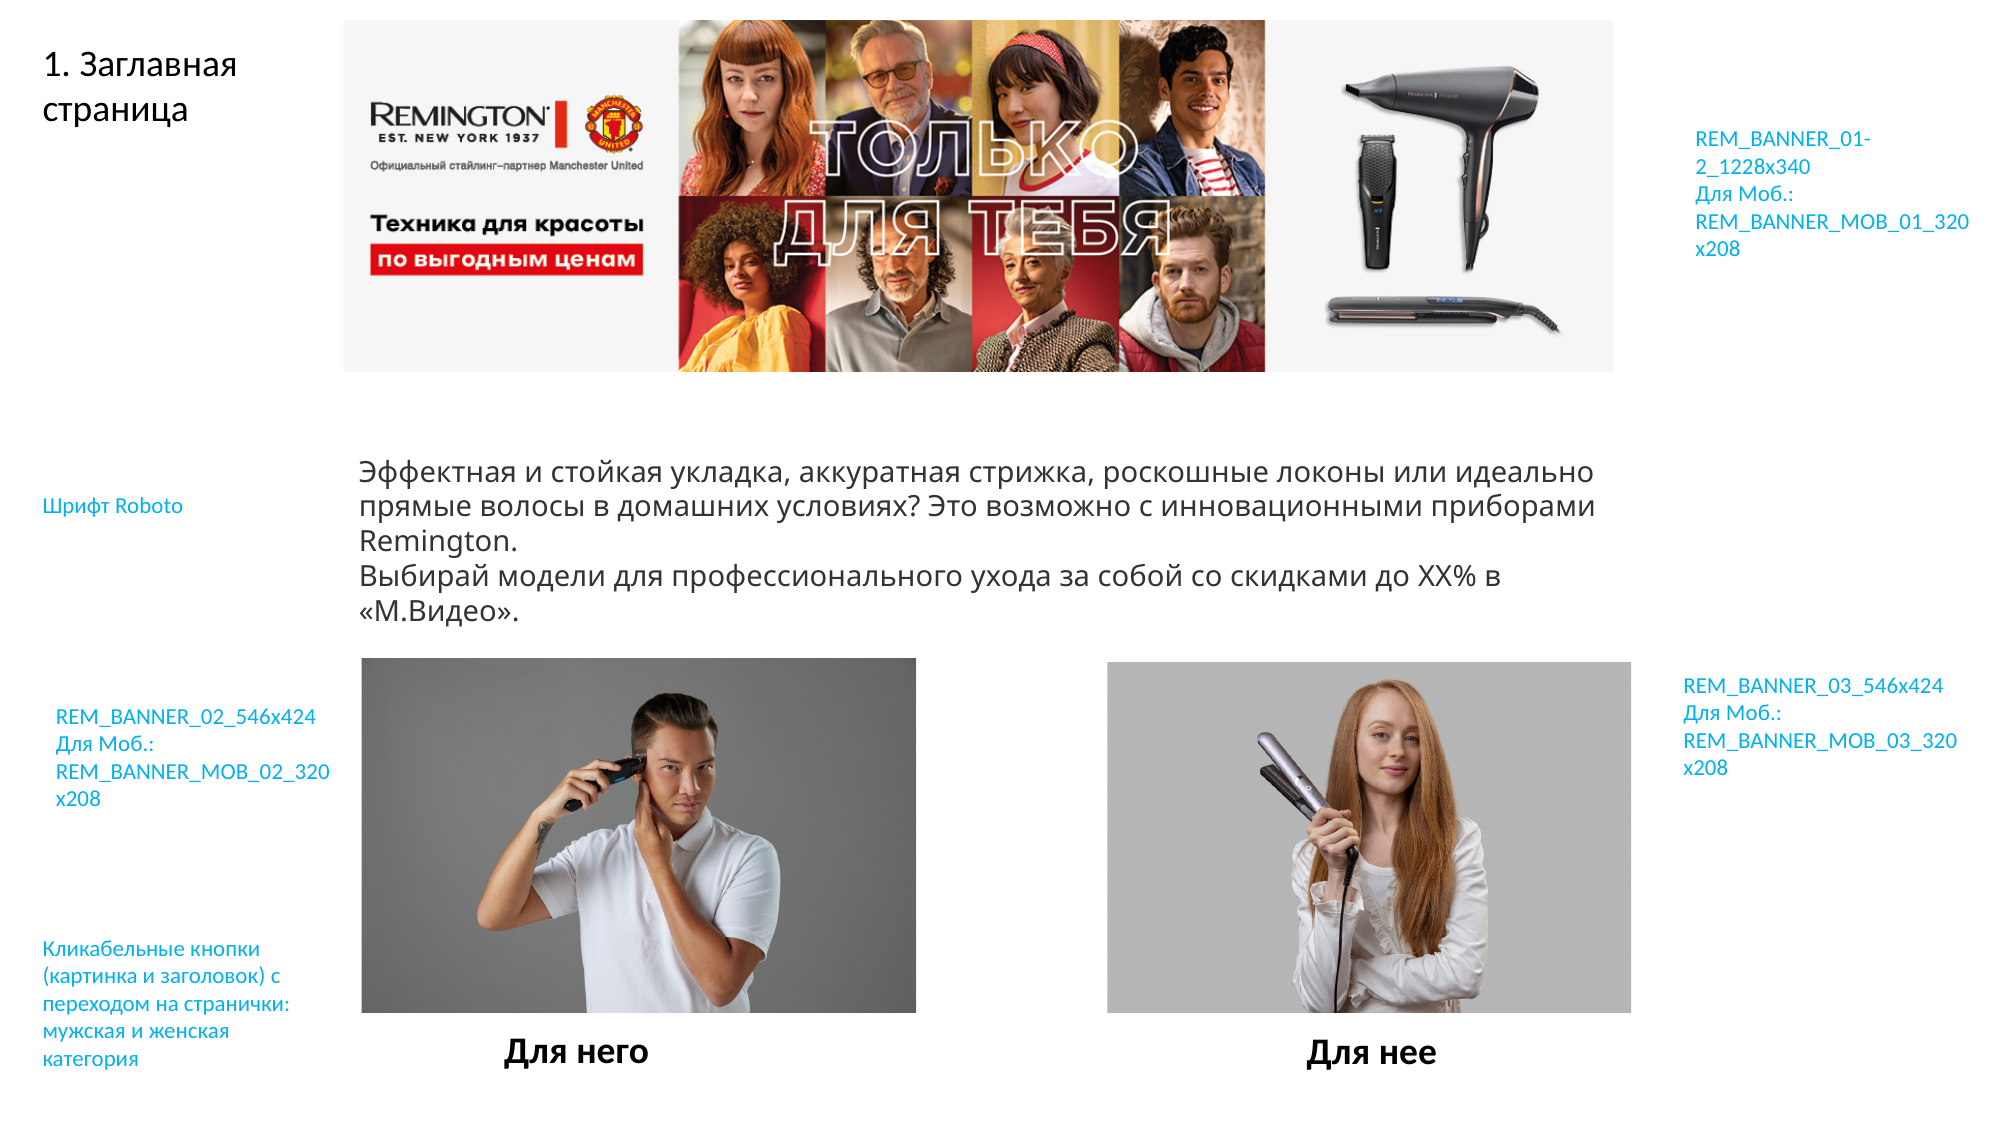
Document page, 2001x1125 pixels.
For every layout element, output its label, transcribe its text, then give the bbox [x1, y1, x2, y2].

picture [1107, 662, 1632, 1013]
text_box Эффектная и стойкая укладка, аккуратная стрижка, роскошные локоны или идеально прямые волосы в домашних условиях? Это возможно с инновационными приборами Remington. Выбирай модели для профессионального ухода за собой со скидками до XX% в «М.Видео». [343, 445, 1644, 635]
text_box REM_BANNER_03_546x424 Для Моб.: REM_BANNER_MOB_03_320x208 [1668, 662, 1976, 788]
text_box 1. Заглавная страница [27, 32, 335, 137]
text_box Для него [489, 1018, 752, 1079]
text_box REM_BANNER_01-2_1228x340 Для Моб.: REM_BANNER_MOB_01_320x208 [1680, 116, 1988, 269]
picture [361, 658, 917, 1013]
text_box REM_BANNER_02_546x424 Для Моб.: REM_BANNER_MOB_02_320x208 [40, 694, 349, 819]
text_box Кликабельные кнопки (картинка и заголовок) с переходом на странички: мужская и женская категория [27, 926, 335, 1079]
text_box Для нее [1291, 1019, 1554, 1080]
picture [343, 19, 1614, 372]
text_box Шрифт Roboto [27, 483, 335, 526]
